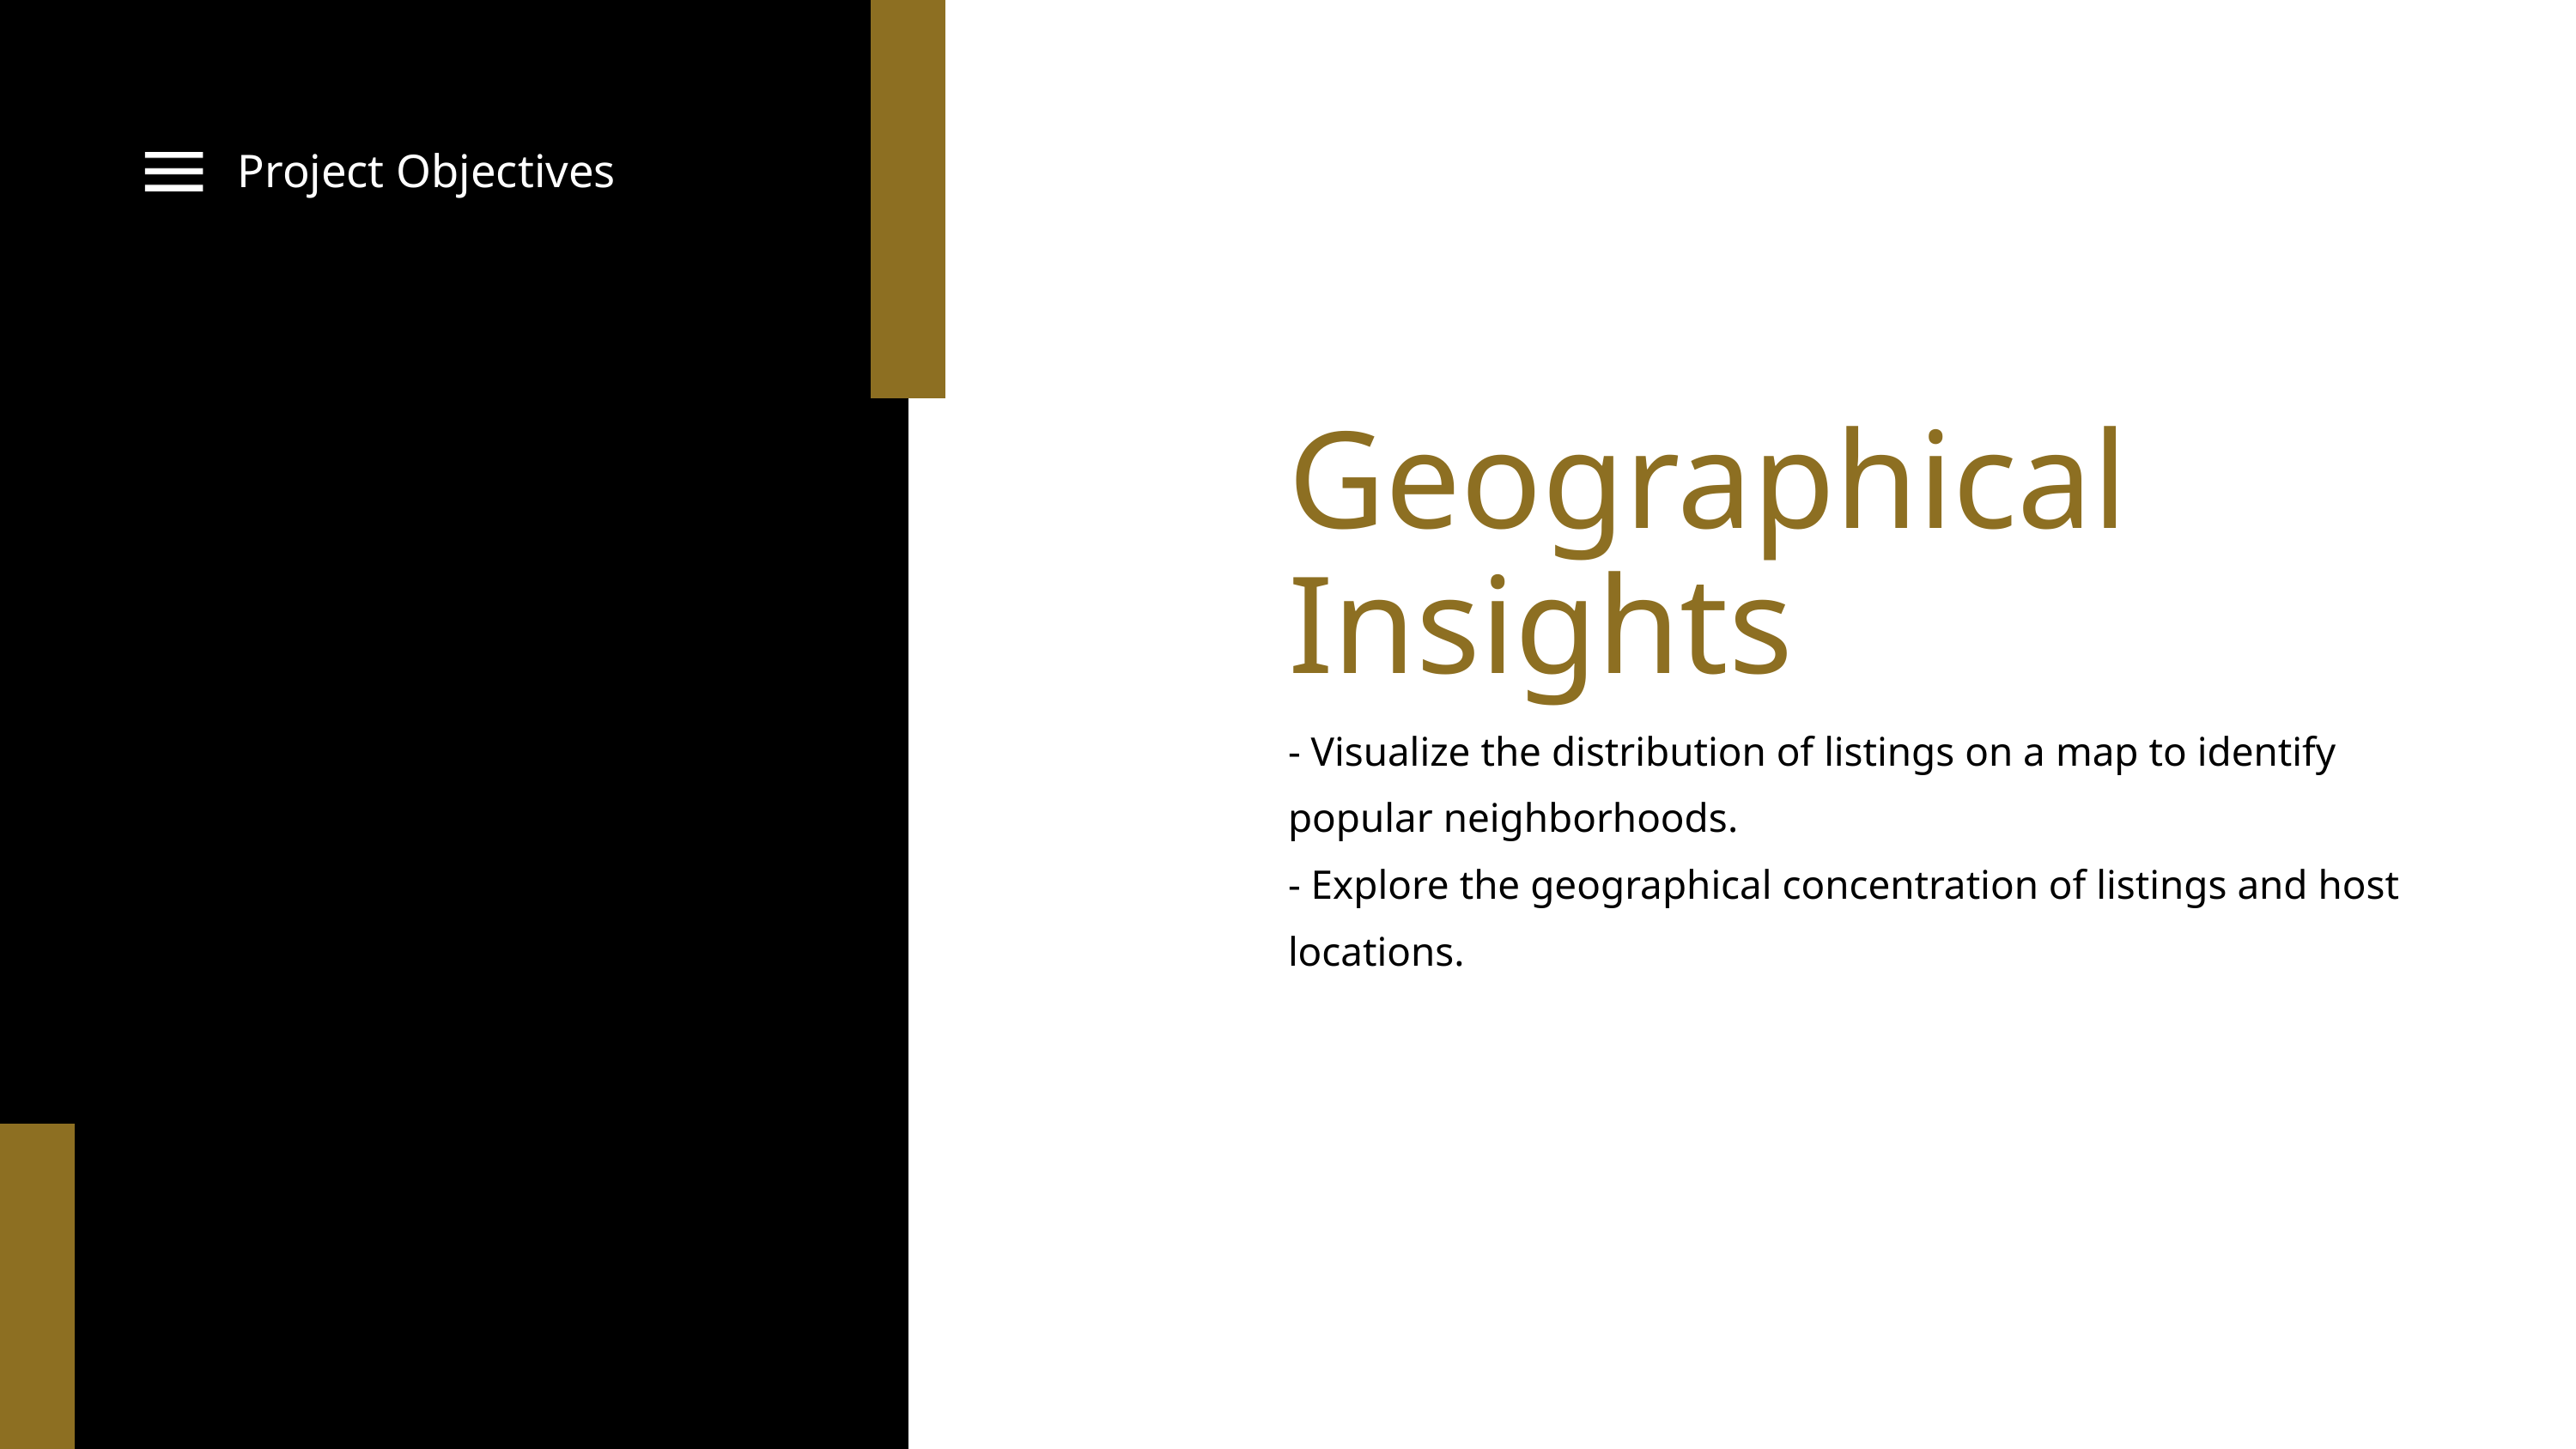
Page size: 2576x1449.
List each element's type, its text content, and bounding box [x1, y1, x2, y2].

text_box - Visualize the distribution of listings on a map to identify popular neighborhoods. - Explore the geographical concentration of listings and host locations. [1288, 706, 2432, 974]
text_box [0, 0, 909, 1449]
text_box Geographical Insights [1288, 410, 2339, 700]
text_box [0, 1123, 76, 1449]
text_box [870, 0, 946, 399]
